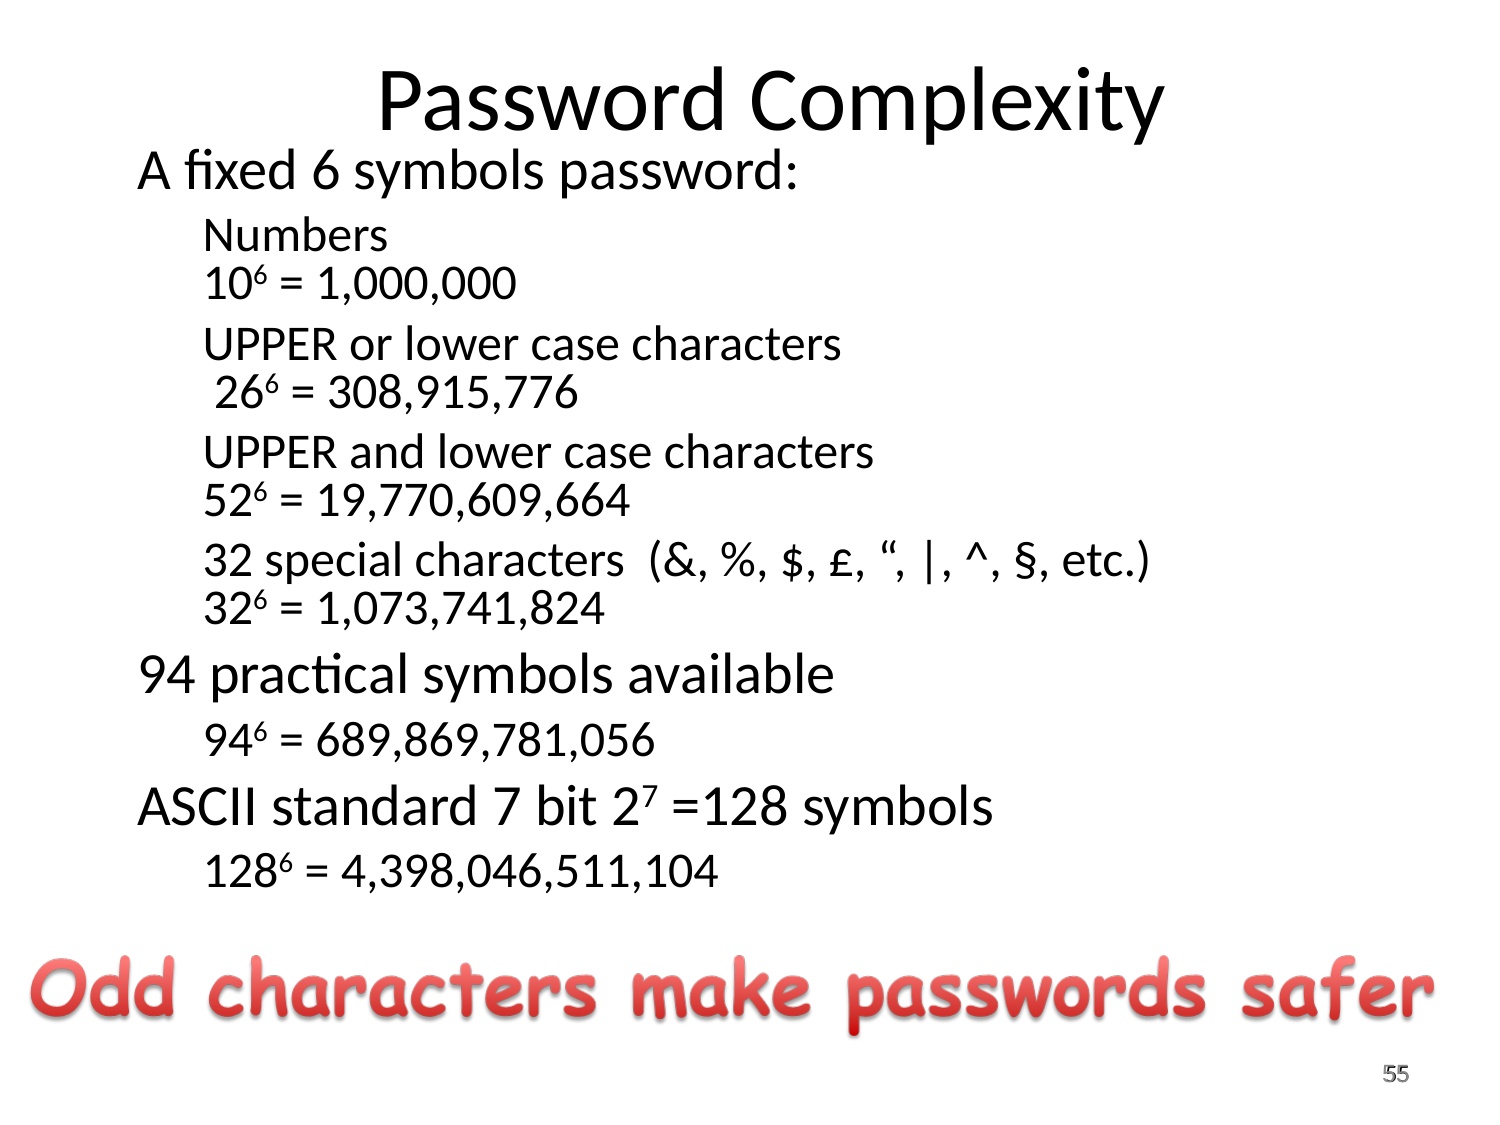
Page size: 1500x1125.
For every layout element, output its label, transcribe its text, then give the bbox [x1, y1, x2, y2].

text_box Password Complexity [71, 0, 1472, 188]
picture [0, 918, 1487, 1043]
slide_number 55 [1074, 1052, 1425, 1103]
text_box A fixed 6 symbols password: Numbers 106 = 1,000,000 UPPER or lower case characters 266 = 308,915,776 UPPER and lower case characters 526 = 19,770,609,664 32 special characters (&, %, $, £, “, |, ^, §, etc.) 326 = 1,073,741,824 94 practical symbols available 946 = 689,869,781,056 ASCII standard 7 bit 27 =128 symbols 1286 = 4,398,046,511,104 [74, 137, 1425, 917]
